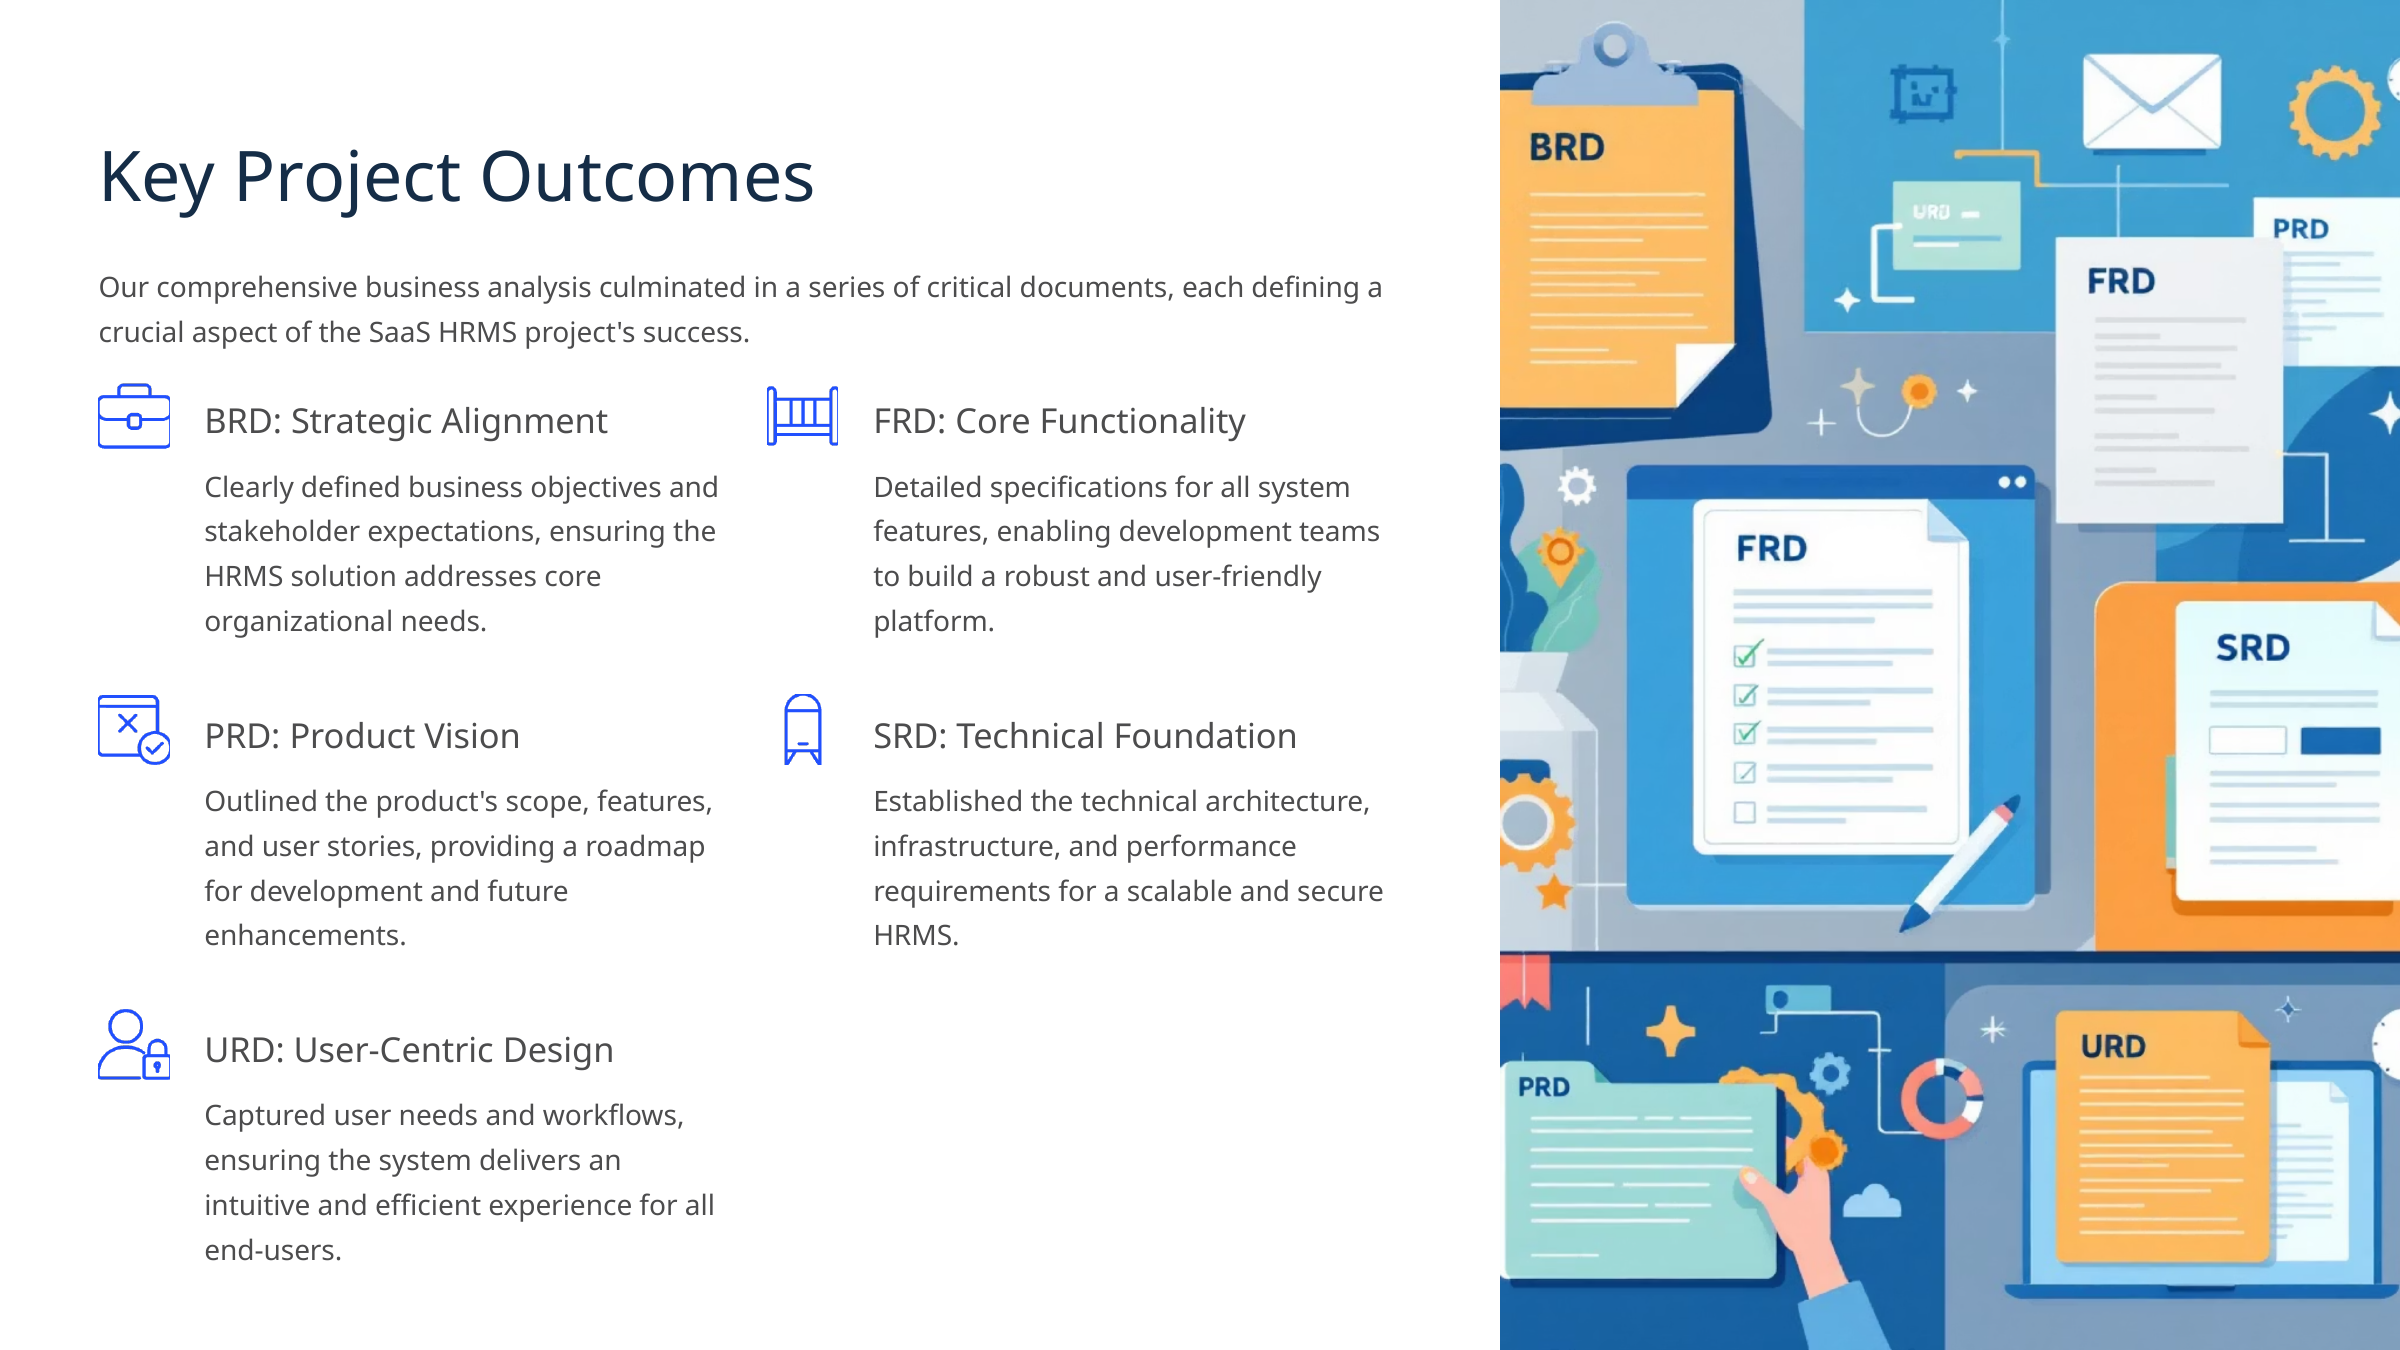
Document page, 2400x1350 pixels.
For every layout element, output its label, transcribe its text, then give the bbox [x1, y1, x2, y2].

picture [767, 380, 839, 451]
text_box Detailed specifications for all system features, enabling development teams to build a robust and user-friendly platform. [873, 457, 1402, 594]
picture [767, 694, 839, 766]
text_box Established the technical architecture, infrastructure, and performance requirements for a scalable and secure HRMS. [873, 772, 1402, 953]
text_box Outlined the product's scope, features, and user stories, providing a roadmap for development and future enhancements. [204, 772, 733, 908]
text_box Captured user needs and workflows, ensuring the system delivers an intuitive and efficient experience for all end-users. [204, 1086, 733, 1222]
text_box Clearly defined business objectives and stakeholder expectations, ensuring the HRMS solution addresses core organizational needs. [204, 457, 733, 639]
text_box SRD: Technical Foundation [873, 711, 1270, 756]
text_box Our comprehensive business analysis culminated in a series of critical documents, each defining a crucial aspect of the SaaS HRMS project's success. [98, 258, 1402, 349]
text_box BRD: Strategic Alignment [204, 396, 577, 441]
text_box Key Project Outcomes [98, 128, 804, 217]
picture [98, 1008, 170, 1080]
picture [98, 694, 170, 766]
picture [1499, 0, 2400, 1350]
text_box FRD: Core Functionality [873, 396, 1226, 441]
text_box PRD: Product Vision [204, 711, 557, 756]
text_box URD: User-Centric Design [204, 1025, 584, 1070]
picture [98, 380, 170, 451]
